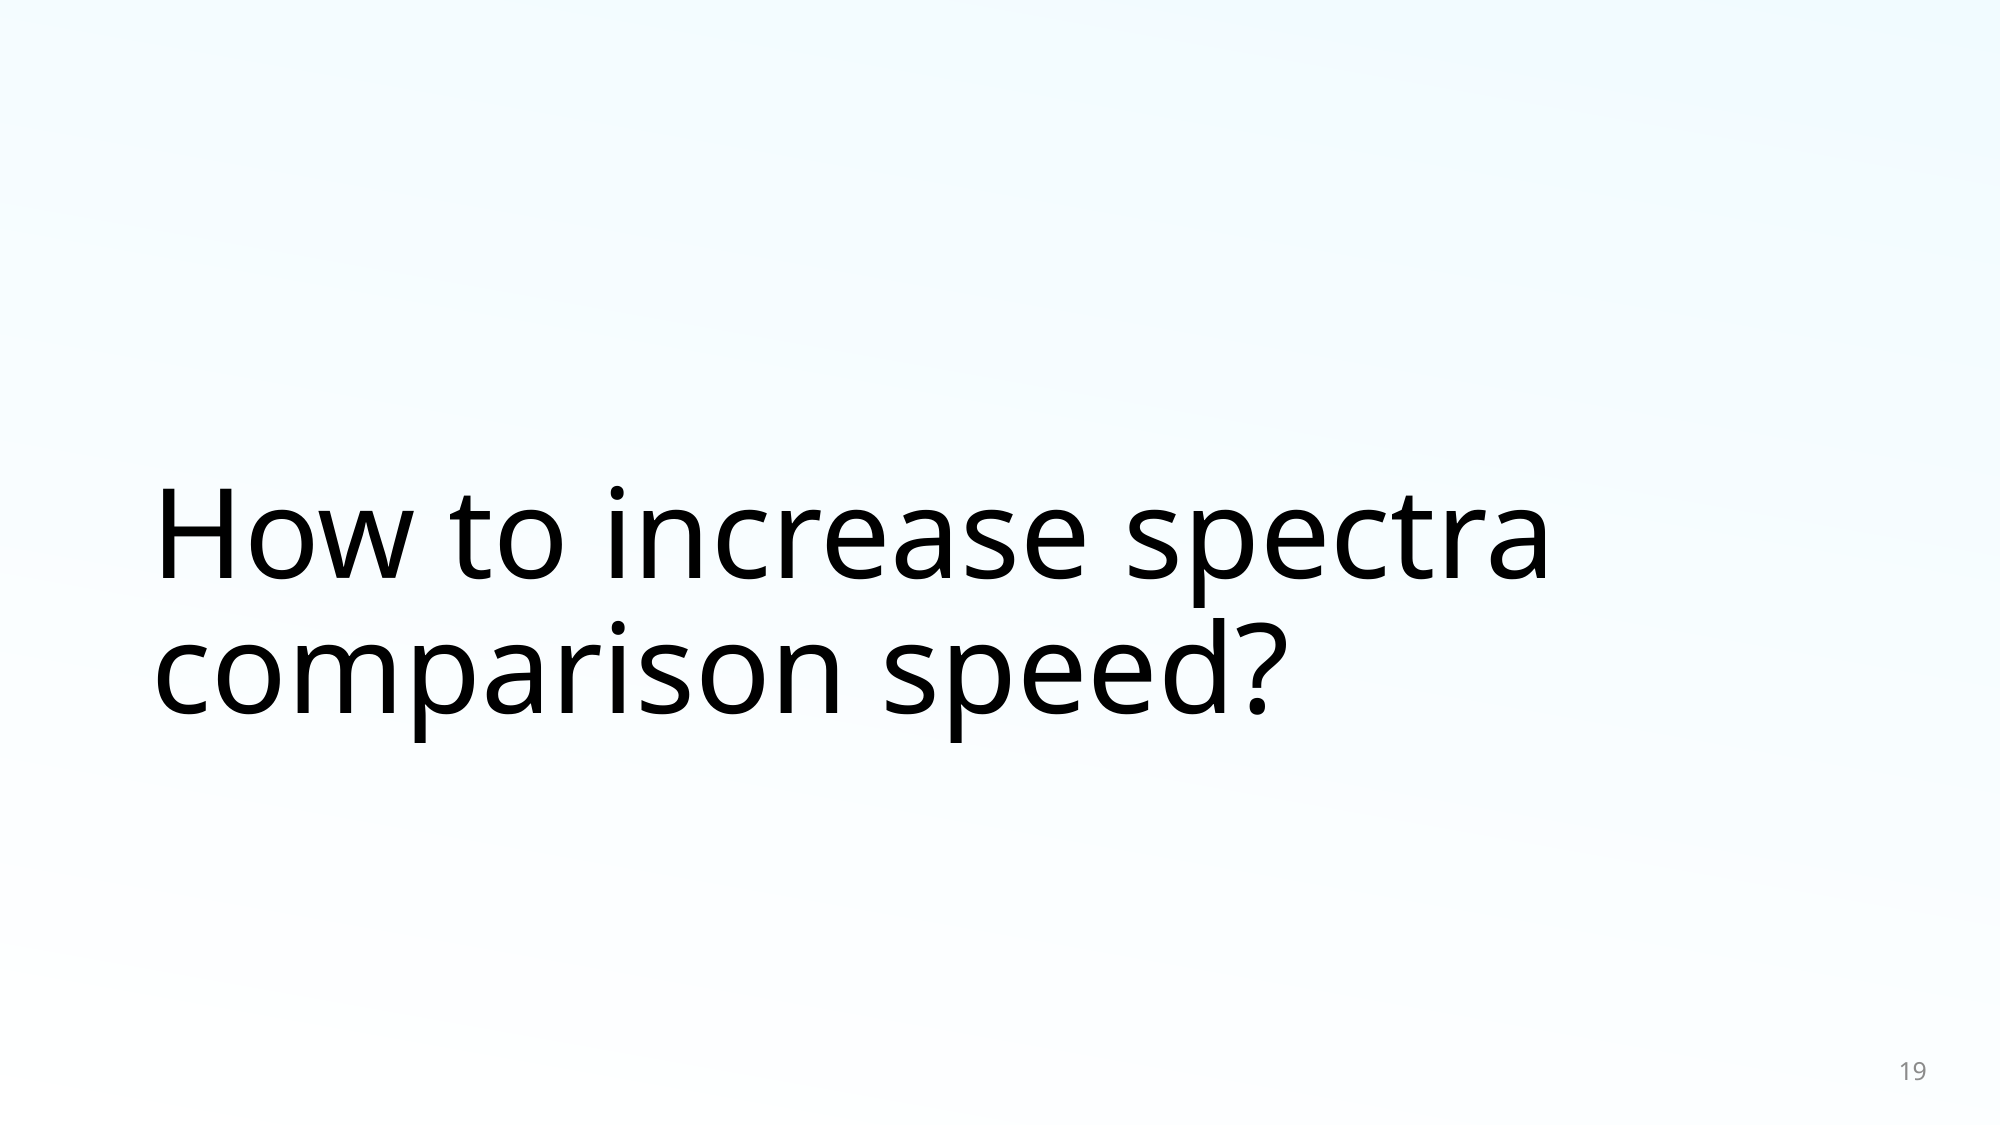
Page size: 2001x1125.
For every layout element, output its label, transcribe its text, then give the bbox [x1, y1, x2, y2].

slide_number 19 [1866, 1042, 1942, 1103]
title How to increase spectra comparison speed? [136, 280, 1862, 749]
